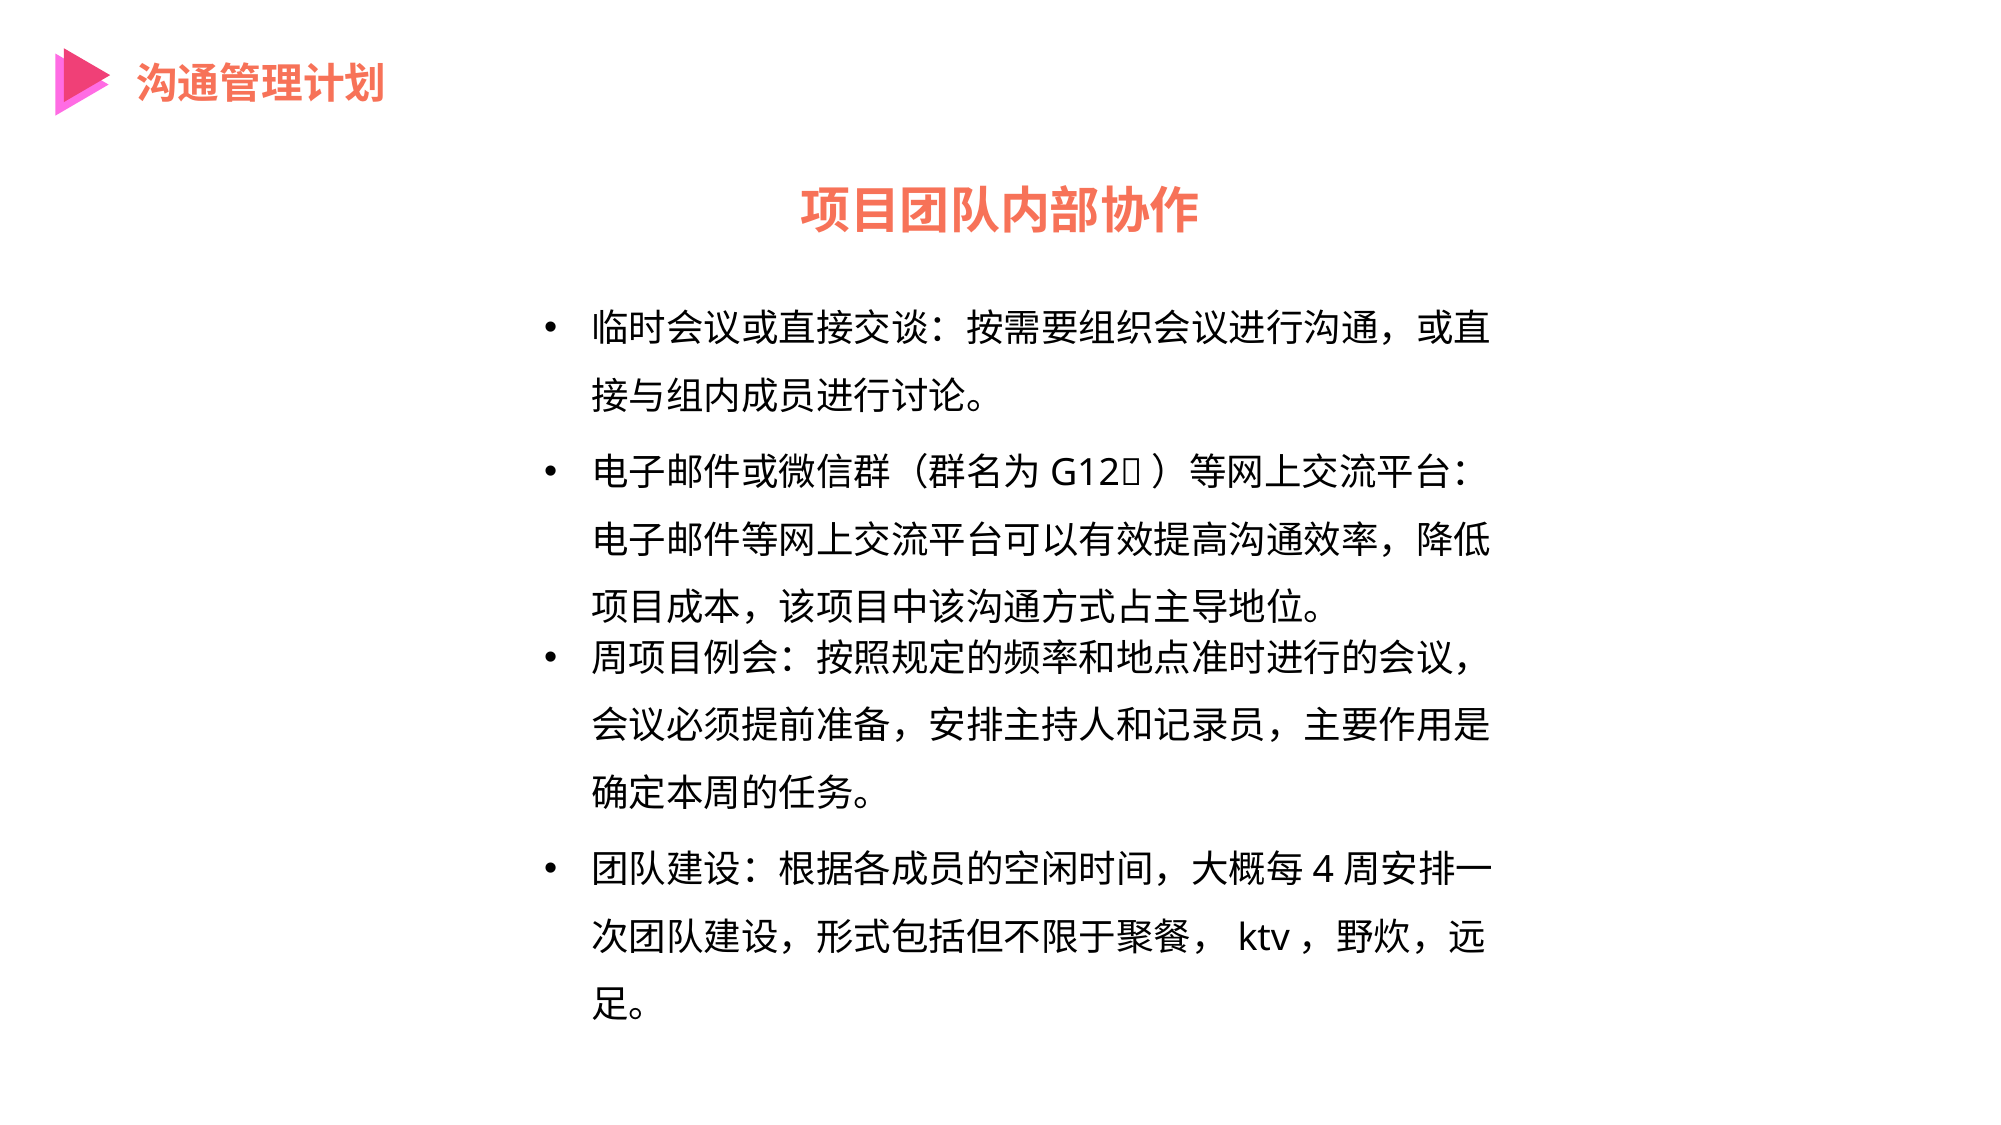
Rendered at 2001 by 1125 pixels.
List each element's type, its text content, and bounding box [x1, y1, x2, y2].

text_box 电子邮件或微信群（群名为G12💅）等网上交流平台：电子邮件等网上交流平台可以有效提高沟通效率，降低项目成本，该项目中该沟通方式占主导地位。 [529, 418, 1530, 604]
text_box 项目团队内部协作 [709, 171, 1291, 247]
text_box 临时会议或直接交谈：按需要组织会议进行沟通，或直接与组内成员进行讨论。 [529, 274, 1530, 418]
text_box 周项目例会：按照规定的频率和地点准时进行的会议，会议必须提前准备，安排主持人和记录员，主要作用是确定本周的任务。 [529, 604, 1530, 815]
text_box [55, 48, 111, 116]
text_box 沟通管理计划 [121, 48, 455, 114]
text_box 团队建设：根据各成员的空闲时间，大概每4周安排一次团队建设，形式包括但不限于聚餐，ktv，野炊，远足。 [529, 815, 1530, 1033]
